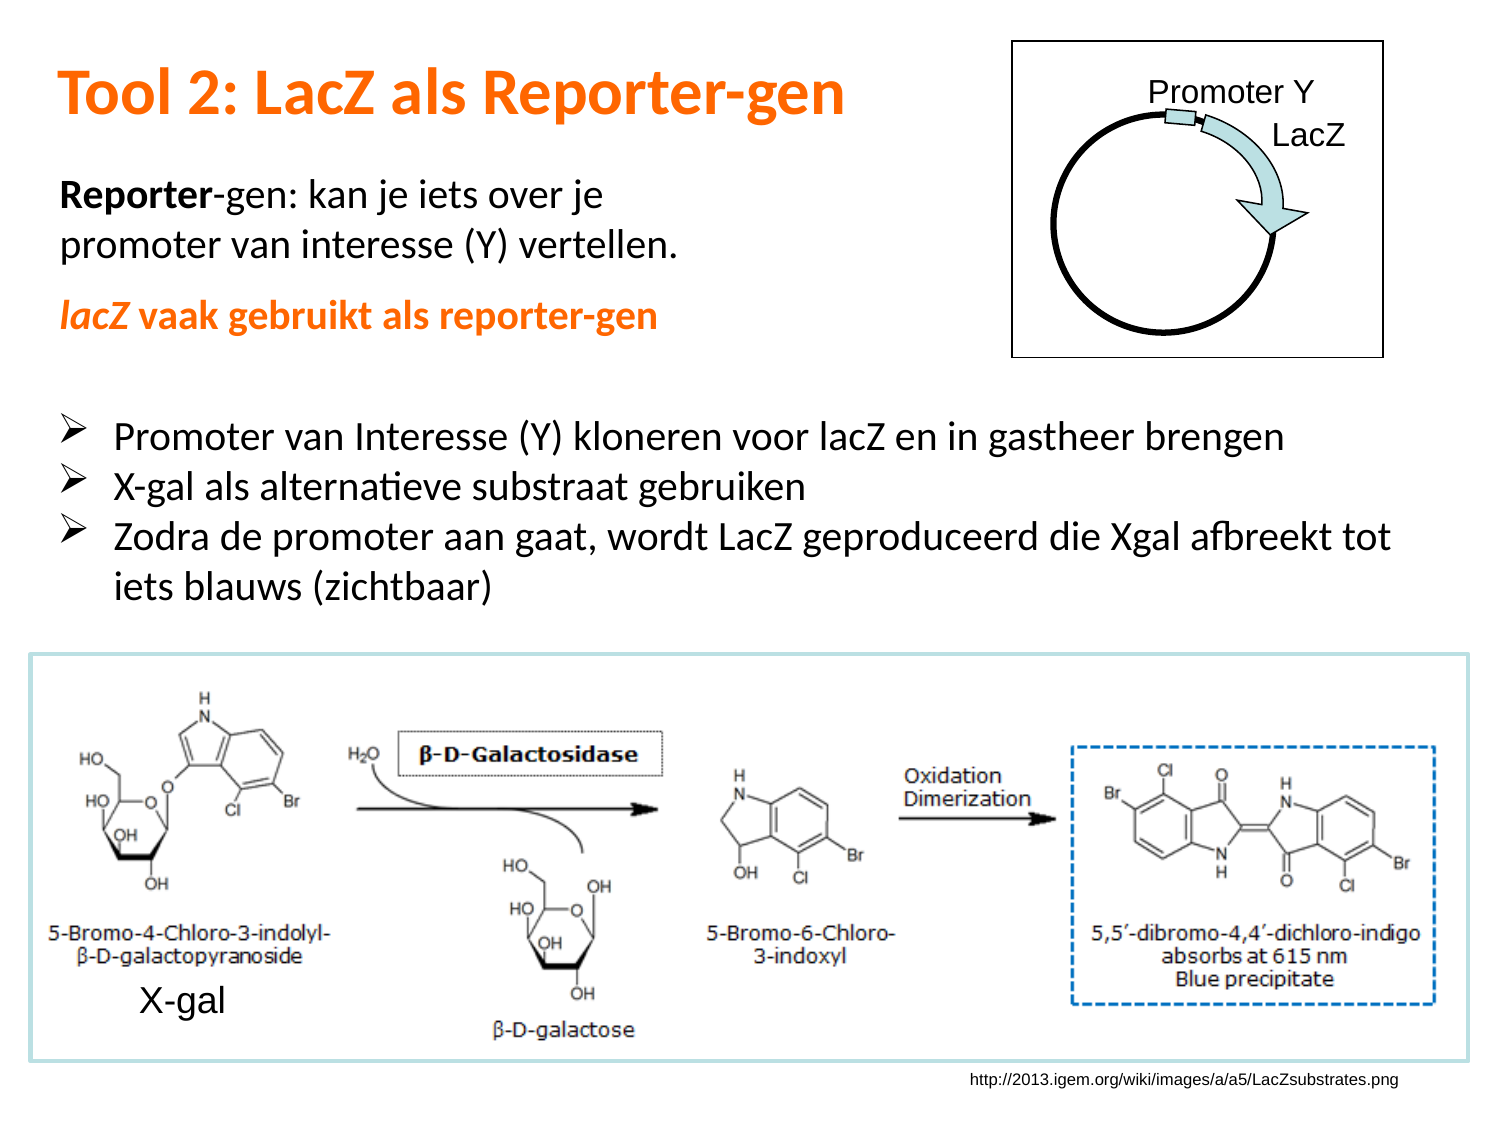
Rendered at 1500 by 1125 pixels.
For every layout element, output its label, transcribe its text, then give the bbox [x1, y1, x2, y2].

text_box Reporter-gen: kan je iets over je promoter van interesse (Y) vertellen. lacZ vaak gebruikt als reporter-gen [44, 159, 727, 346]
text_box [30, 653, 1469, 1097]
text_box Promoter van Interesse (Y) kloneren voor lacZ en in gastheer brengen X-gal als alternatieve substraat gebruiken Zodra de promoter aan gaat, wordt LacZ geproduceerd die Xgal afbreekt tot iets blauws (zichtbaar) [42, 401, 1466, 616]
text_box Tool 2: LacZ als Reporter-gen [42, 40, 891, 136]
text_box [1011, 40, 1384, 358]
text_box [1053, 63, 1384, 333]
